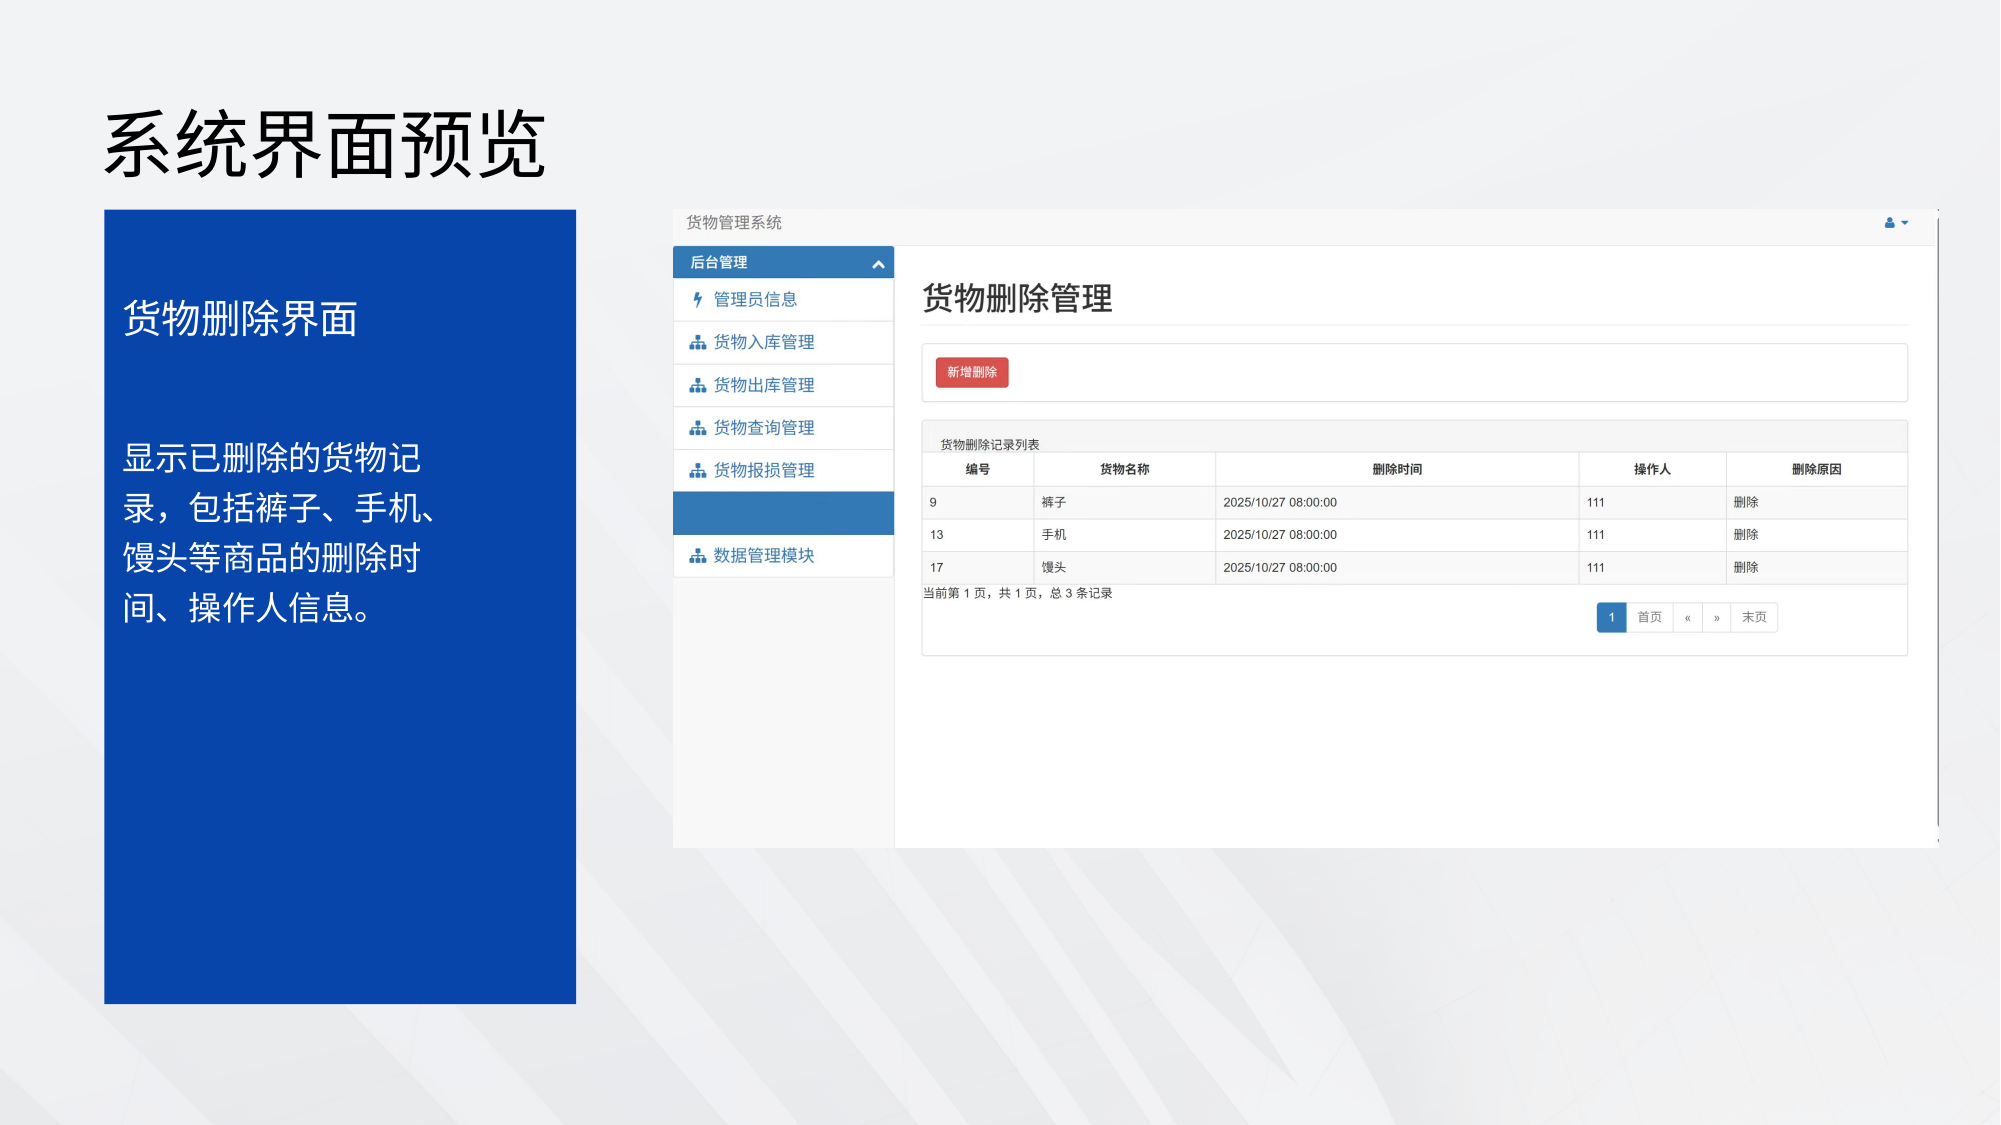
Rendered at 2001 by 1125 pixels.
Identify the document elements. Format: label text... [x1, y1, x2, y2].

title 系统界面预览 [99, 87, 1900, 188]
picture [672, 208, 1939, 848]
list 显示已删除的货物记录，包括裤子、手机、馒头等商品的删除时间、操作人信息。 [122, 427, 435, 728]
list 货物删除界面 [122, 288, 435, 356]
list [104, 209, 577, 1005]
